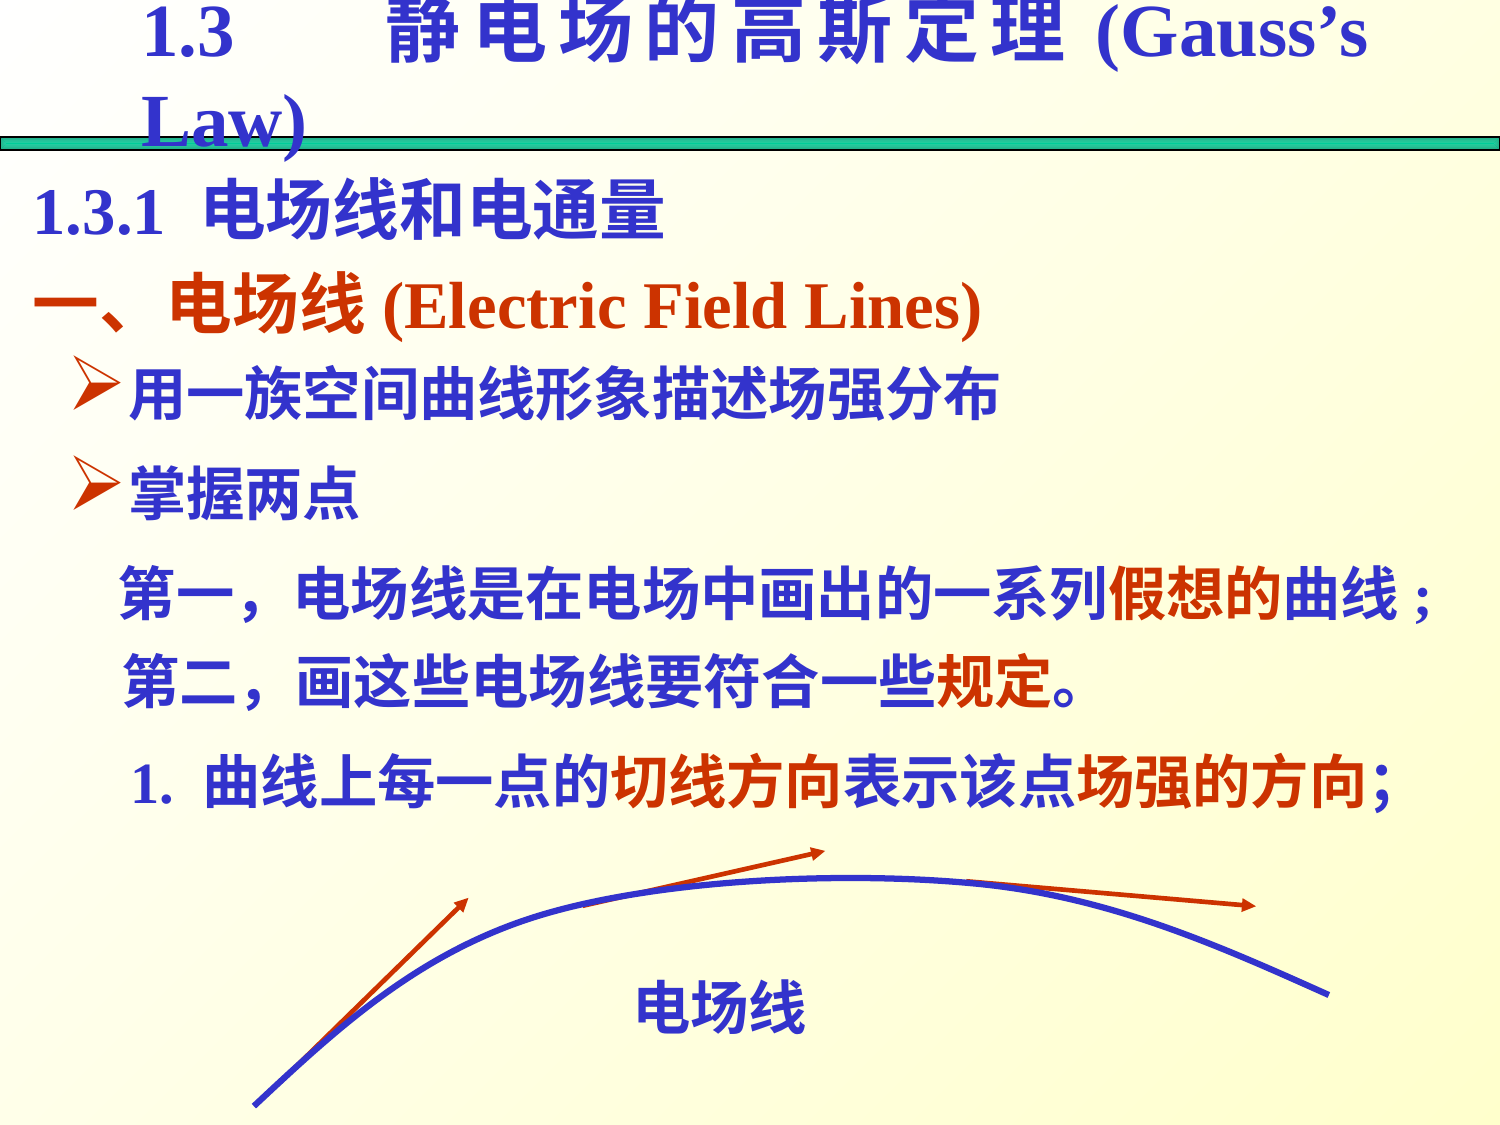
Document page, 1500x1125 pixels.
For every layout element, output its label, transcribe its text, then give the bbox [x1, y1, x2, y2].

text_box 1.3.1 电场线和电通量 [17, 160, 750, 254]
text_box [253, 877, 1329, 1107]
text_box 掌握两点 [53, 450, 454, 535]
text_box [966, 881, 1256, 912]
text_box 用一族空间曲线形象描述场强分布 [53, 350, 1079, 435]
text_box 1. 曲线上每一点的切线方向表示该点场强的方向； [115, 737, 1441, 823]
text_box 一、电场线(Electric Field Lines) [17, 254, 1129, 350]
text_box [643, 847, 826, 892]
text_box 1.3 静电场的高斯定理(Gauss’s Law) [126, 19, 1383, 124]
text_box [0, 137, 1500, 150]
text_box 第二，画这些电场线要符合一些规定。 [106, 637, 1127, 723]
text_box 第一，电场线是在电场中画出的一系列假想的曲线; [103, 549, 1441, 635]
text_box [294, 897, 469, 1068]
